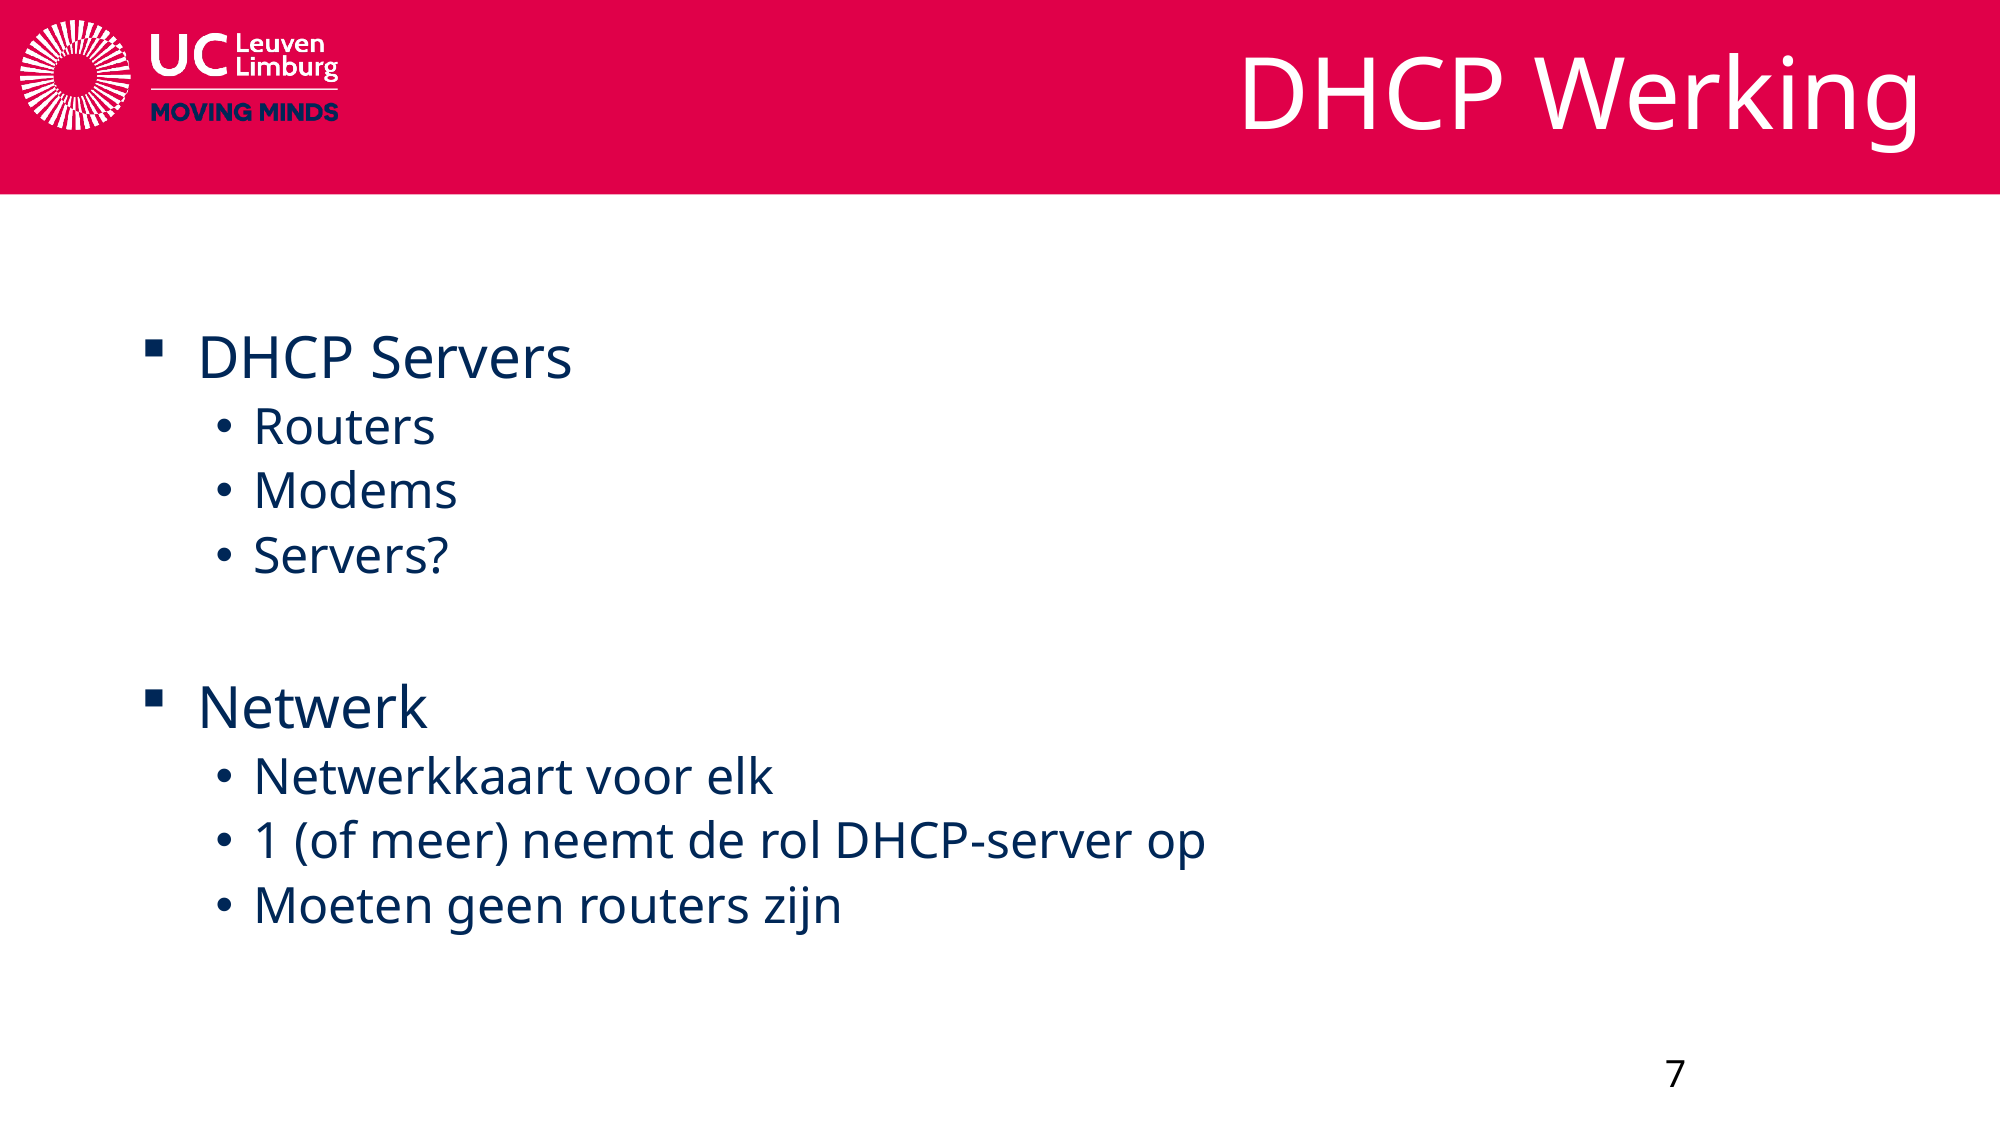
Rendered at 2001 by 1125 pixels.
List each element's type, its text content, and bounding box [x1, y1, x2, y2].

title DHCP Werking [358, 0, 1940, 195]
picture [20, 20, 338, 130]
slide_number 7 [1650, 1042, 2000, 1103]
list DHCP Servers Routers Modems Servers? Netwerk Netwerkkaart voor elk 1 (of meer) neemt de rol DHCP-server op Moeten geen routers zijn [50, 240, 1940, 1078]
